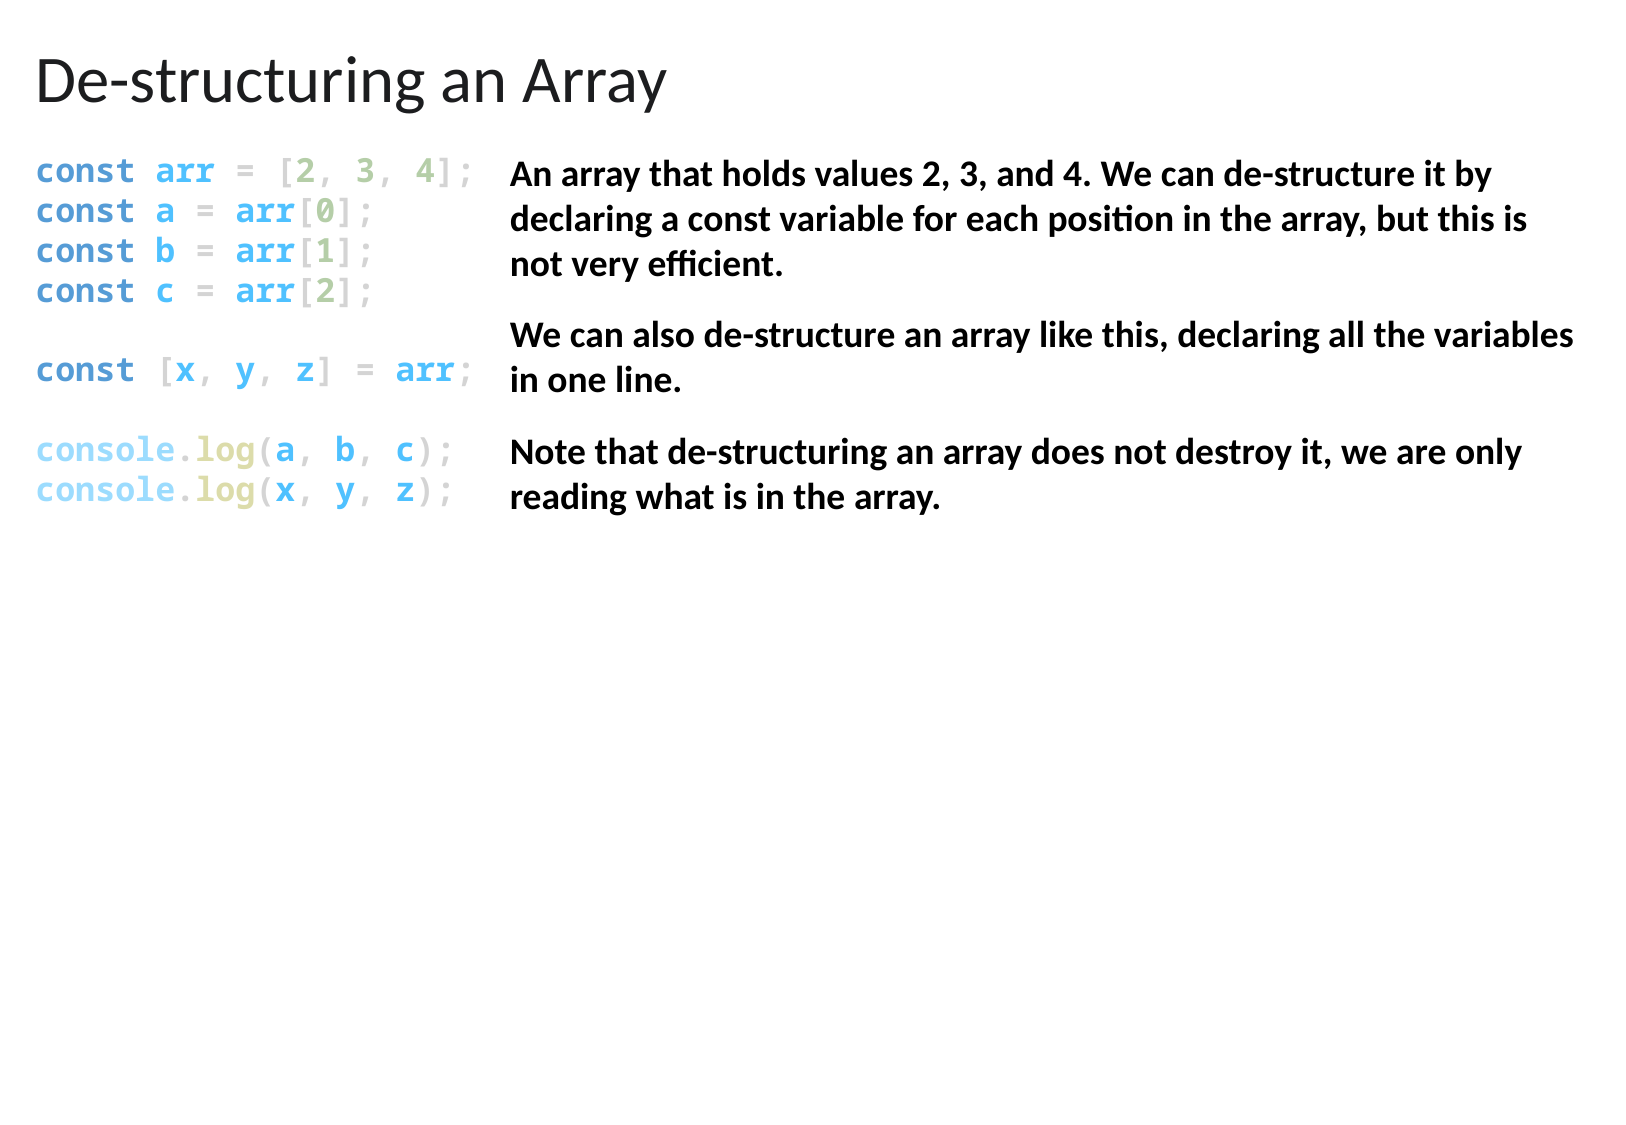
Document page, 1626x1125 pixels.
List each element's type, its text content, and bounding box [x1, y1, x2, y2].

text_box We can also de-structure an array like this, declaring all the variables in one line. [495, 302, 1605, 408]
text_box An array that holds values 2, 3, and 4. We can de-structure it by declaring a const variable for each position in the array, but this is not very efficient. [495, 141, 1605, 292]
text_box const arr = [2, 3, 4]; const a = arr[0]; const b = arr[1]; const c = arr[2]; const [x, y, z] = arr; console.log(a, b, c); console.log(x, y, z); [20, 141, 496, 606]
text_box Note that de-structuring an array does not destroy it, we are only reading what is in the array. [495, 419, 1605, 525]
text_box De-structuring an Array [20, 28, 1500, 123]
